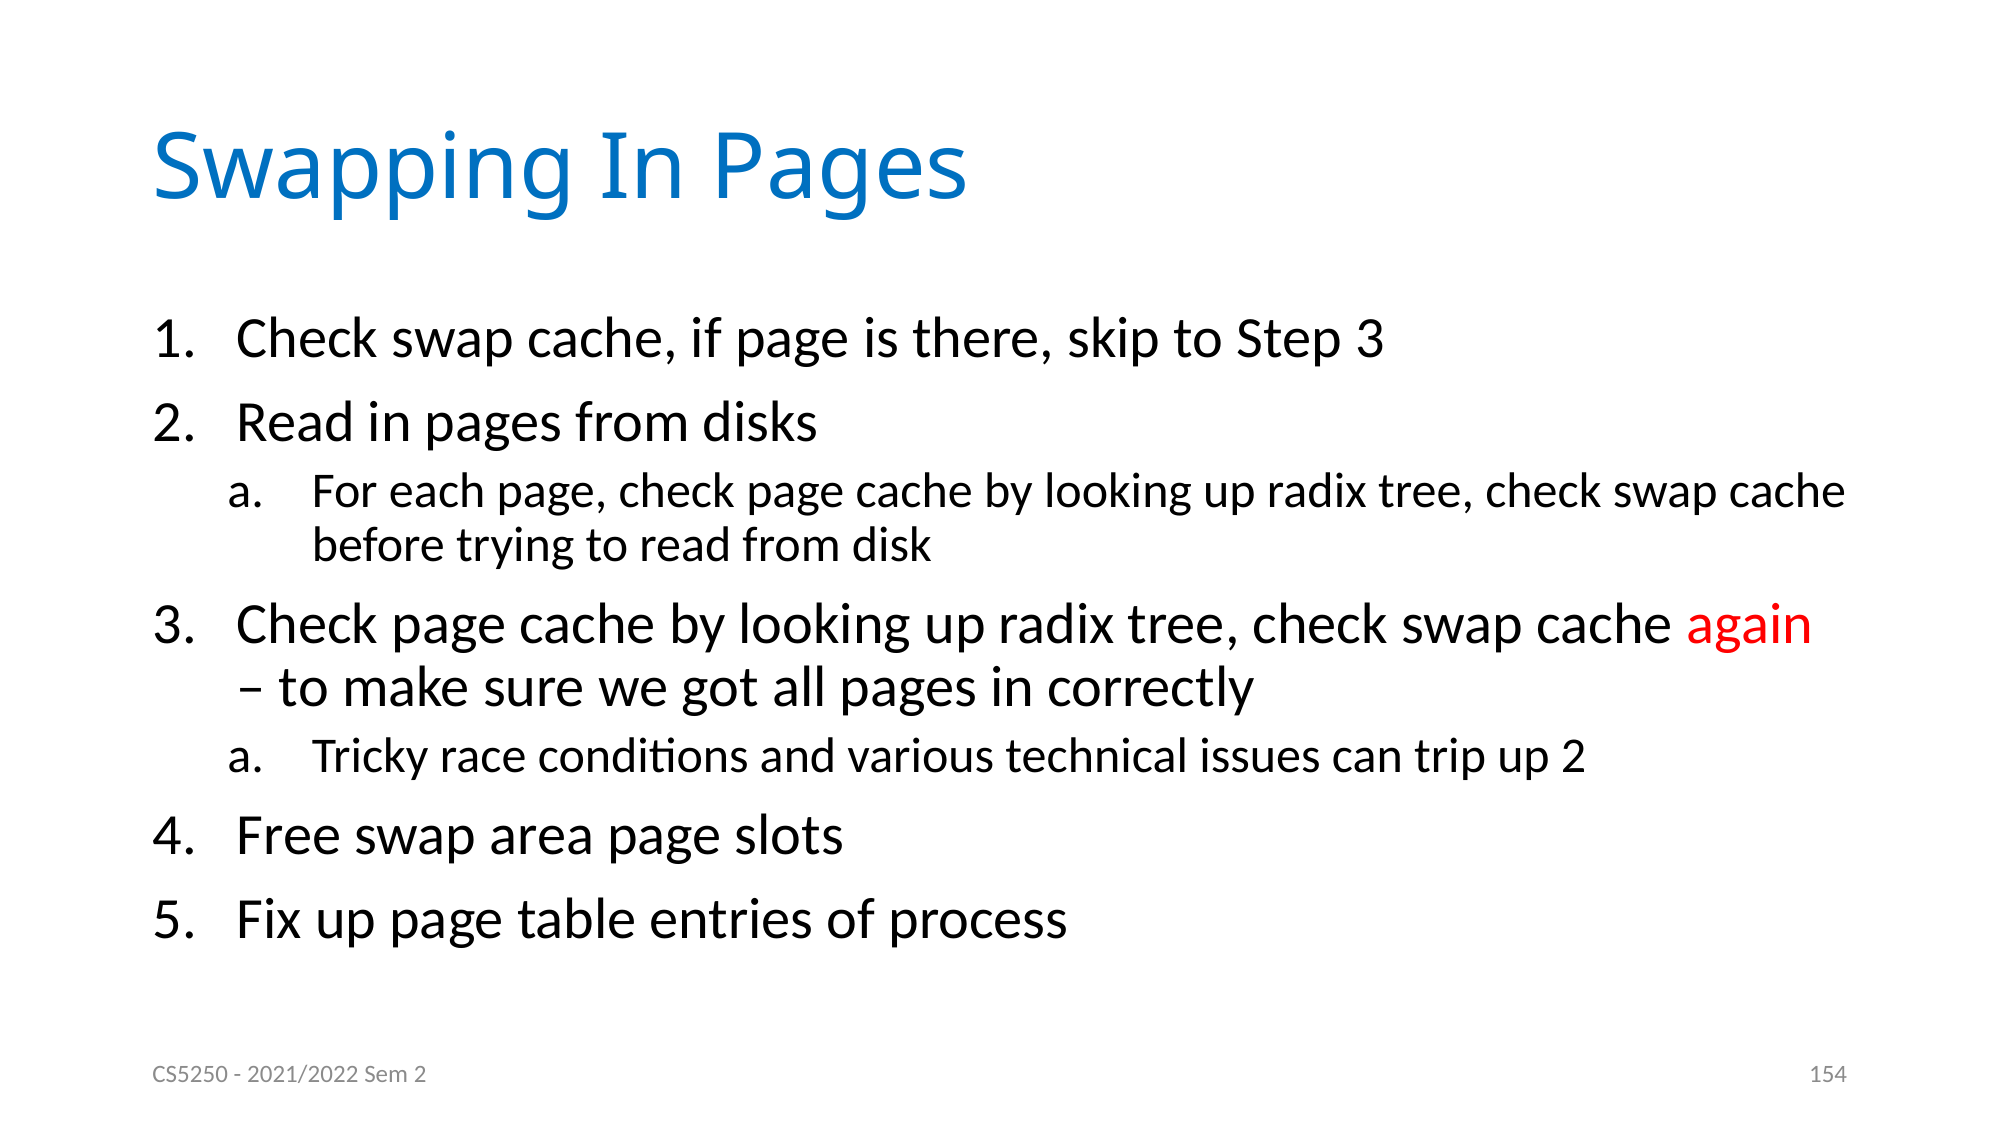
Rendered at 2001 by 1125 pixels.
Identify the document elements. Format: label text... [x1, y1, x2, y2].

list Check swap cache, if page is there, skip to Step 3 Read in pages from disks For each page, check page cache by looking up radix tree, check swap cache before trying to read from disk Check page cache by looking up radix tree, check swap cache again – to make sure we got all pages in correctly Tricky race conditions and various technical issues can trip up 2 Free swap area page slots Fix up page table entries of process [137, 299, 1863, 1014]
slide_number CS5250 - 2021/2022 Sem 2 [137, 1042, 588, 1103]
title Swapping In Pages [137, 59, 1863, 278]
slide_number 154 [1412, 1042, 1863, 1103]
